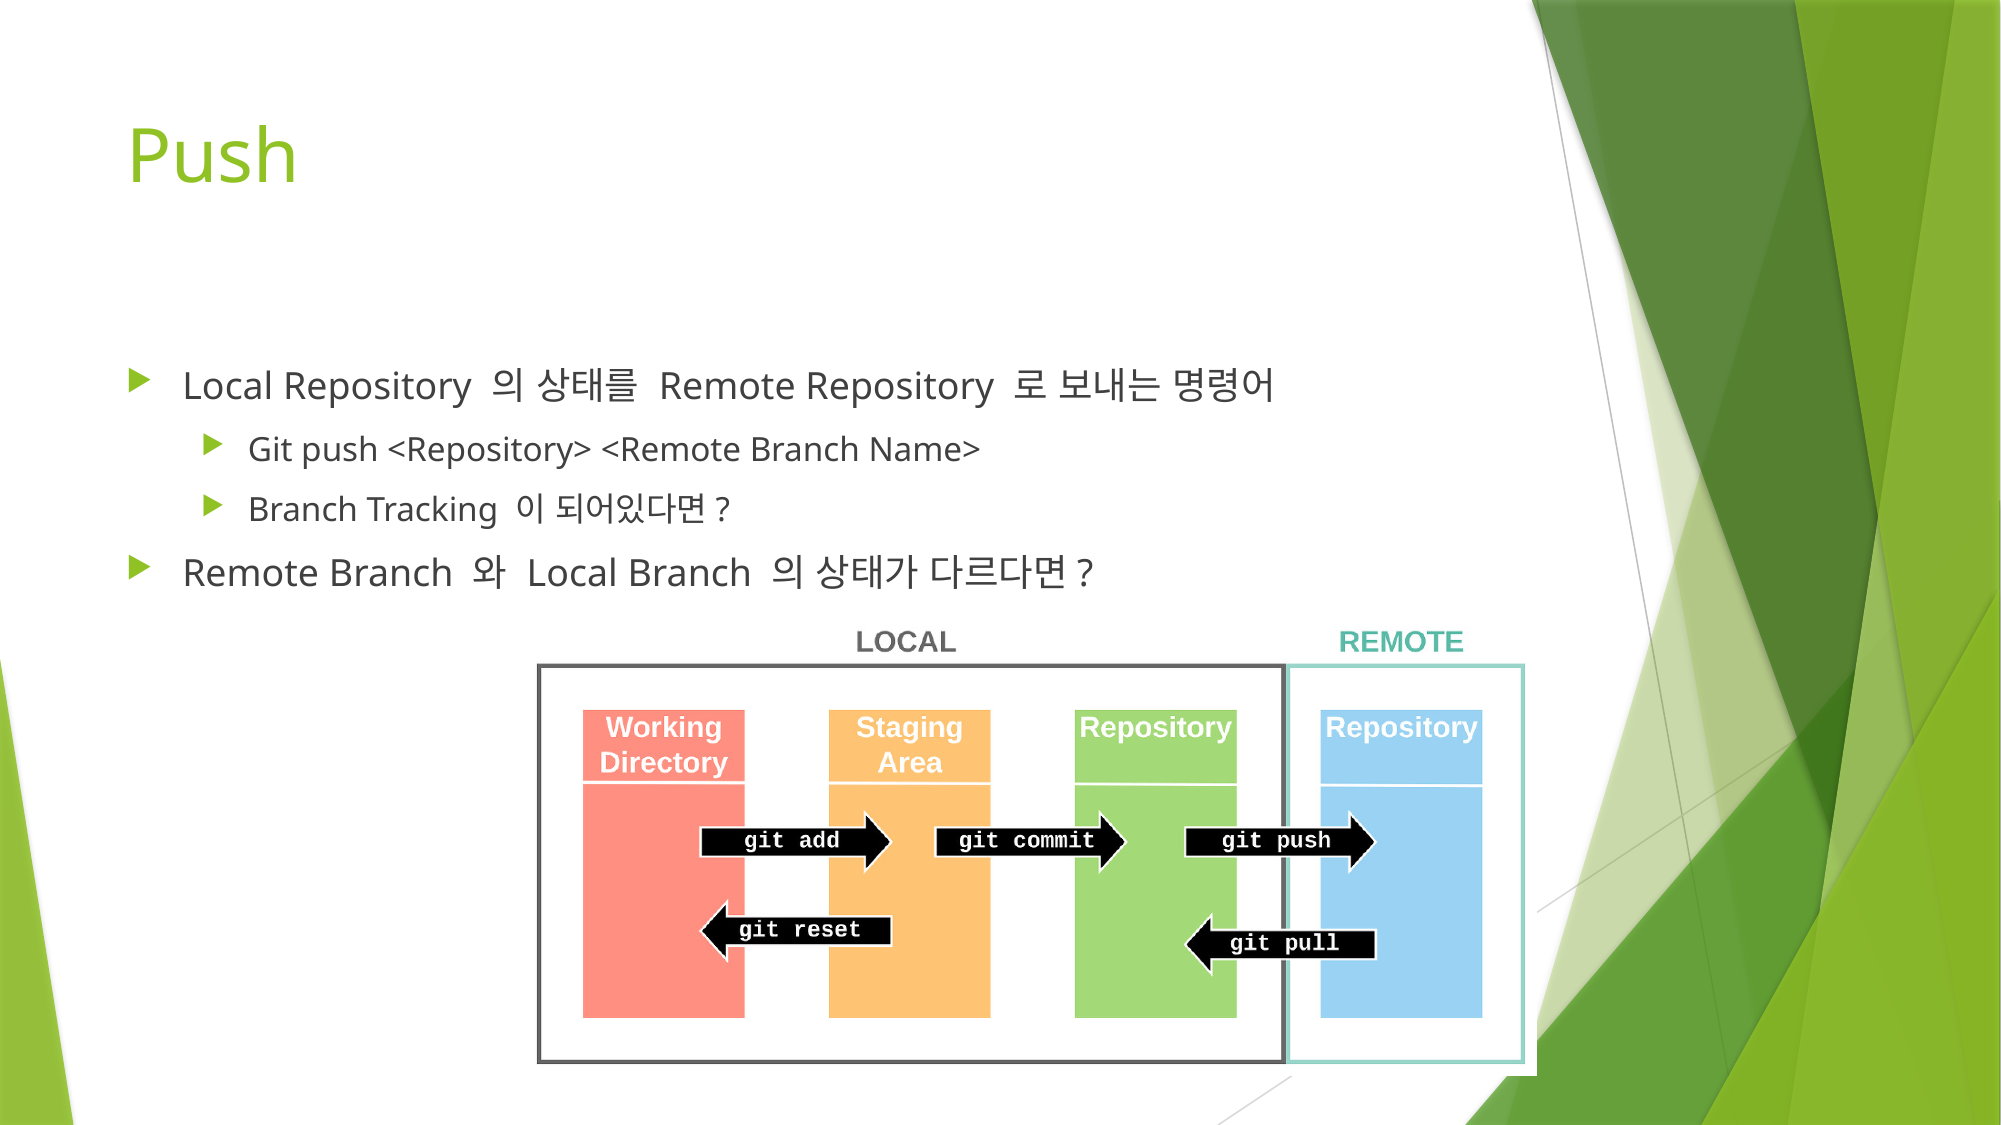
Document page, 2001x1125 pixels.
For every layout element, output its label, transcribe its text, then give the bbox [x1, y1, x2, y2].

title Push [111, 99, 1522, 317]
list Local Repository 의 상태를 Remote Repository 로 보내는 명령어 Git push <Repository> <Remote Branch Name> Branch Tracking 이 되어있다면? Remote Branch 와 Local Branch 의 상태가 다르다면? [111, 354, 1522, 992]
picture [523, 607, 1537, 1077]
